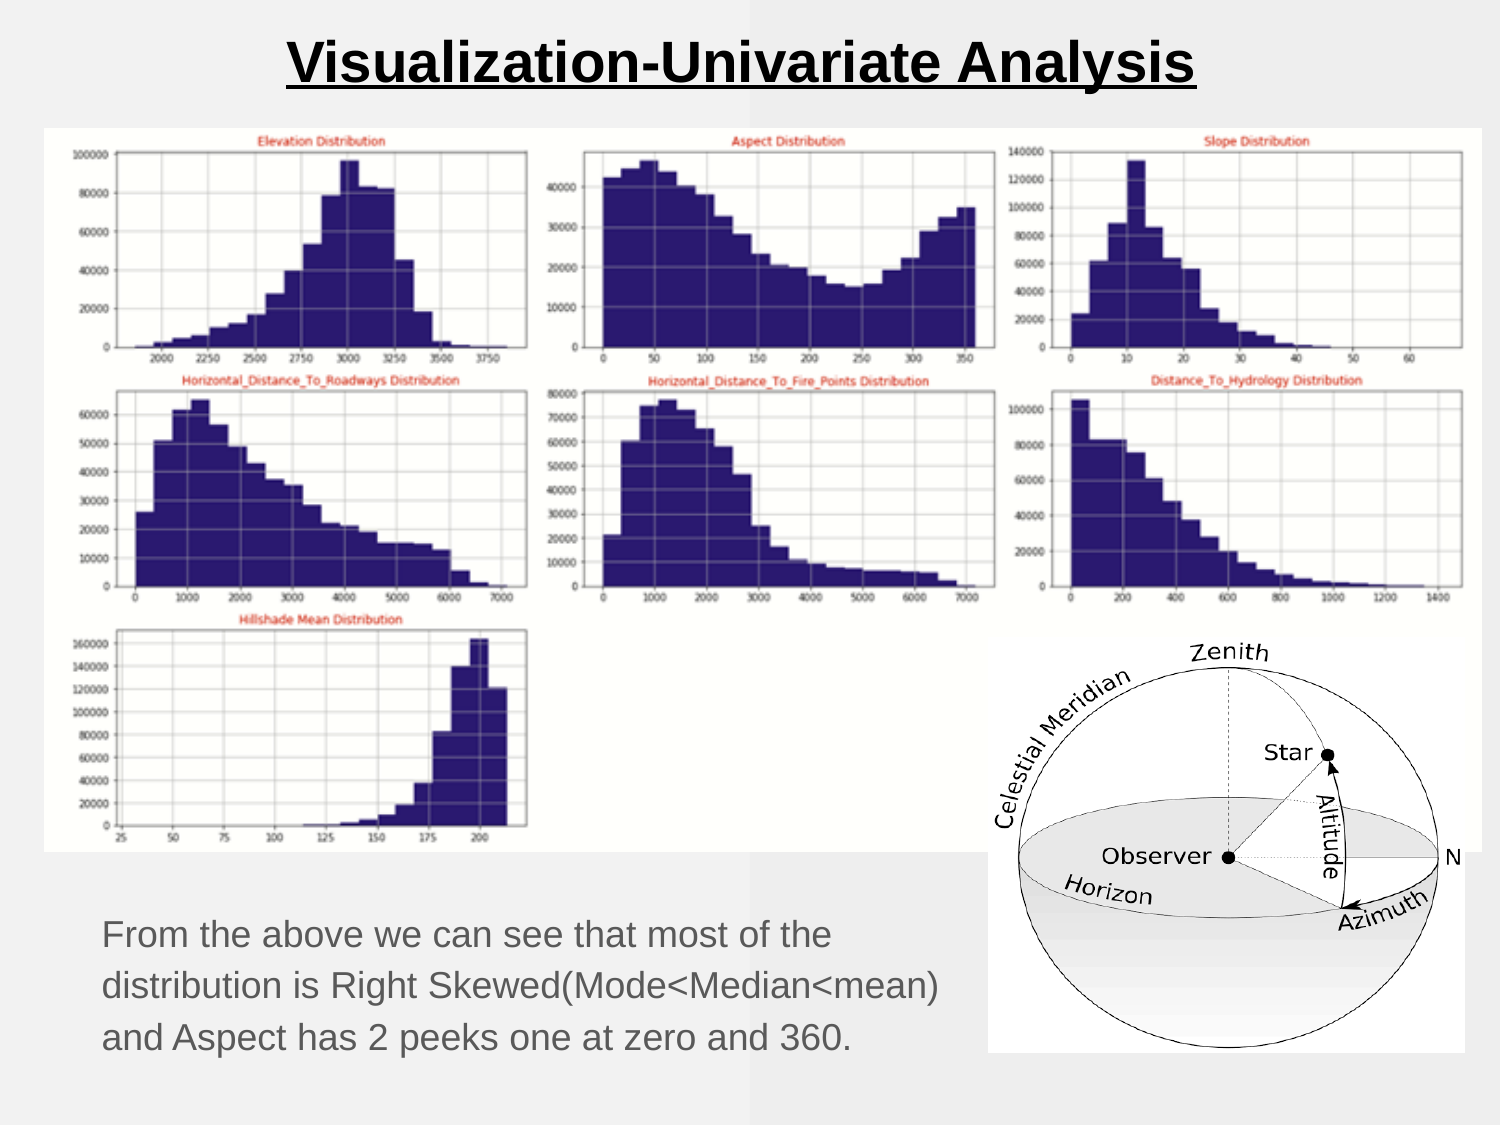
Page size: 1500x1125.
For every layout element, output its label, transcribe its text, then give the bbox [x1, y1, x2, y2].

picture [44, 128, 1483, 1053]
list From the above we can see that most of the distribution is Right Skewed(Mode<Median<mean) and Aspect has 2 peeks one at zero and 360. [86, 883, 999, 1079]
title Visualization-Univariate Analysis [43, 0, 1440, 110]
